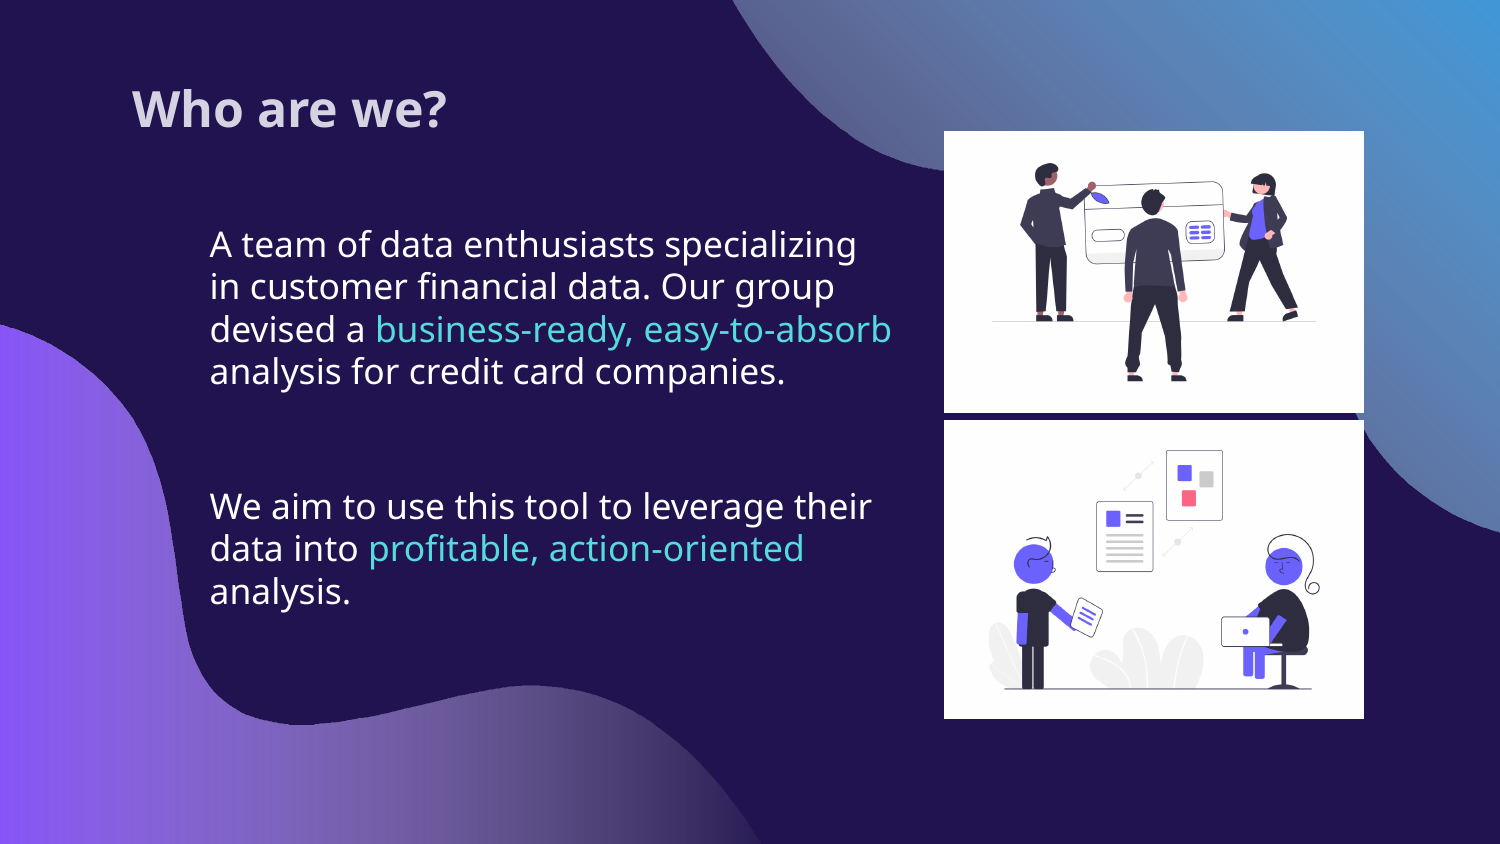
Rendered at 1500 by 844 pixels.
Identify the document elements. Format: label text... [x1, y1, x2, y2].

picture [944, 420, 1364, 719]
title Who are we? [116, 60, 1383, 155]
picture [944, 131, 1364, 413]
text_box We aim to use this tool to leverage their data into profitable, action-oriented analysis. [194, 468, 911, 627]
text_box A team of data enthusiasts specializing in customer financial data. Our group devised a business-ready, easy-to-absorb analysis for credit card companies. [194, 206, 911, 407]
